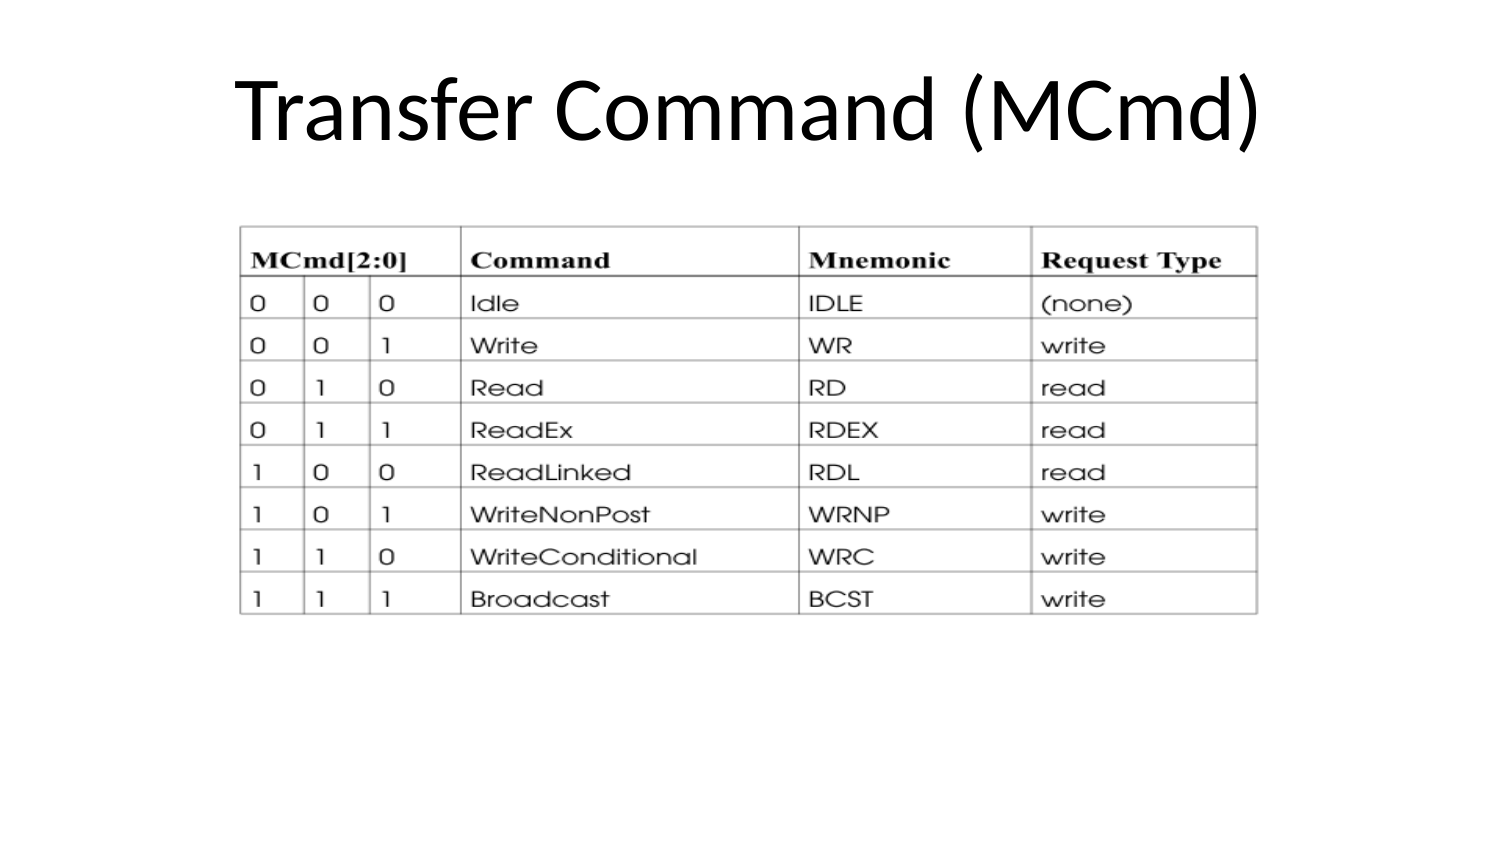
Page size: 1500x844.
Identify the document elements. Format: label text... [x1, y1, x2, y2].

title Transfer Command (MCmd) [75, 33, 1425, 175]
picture [235, 222, 1265, 622]
